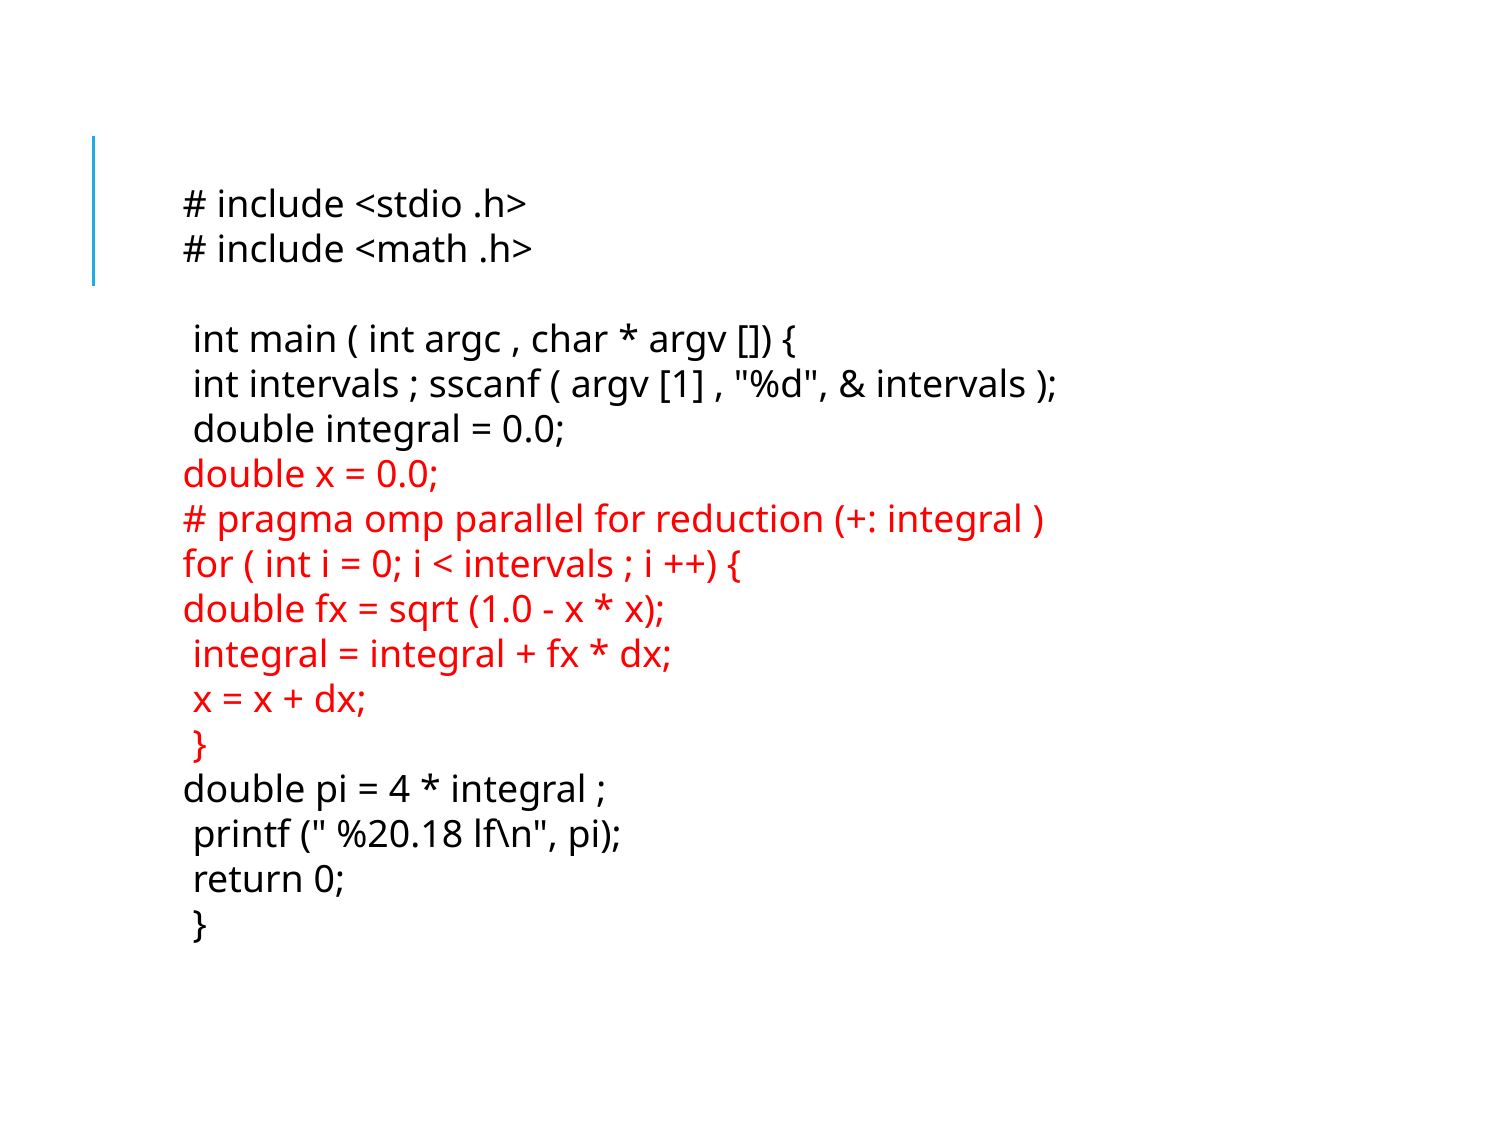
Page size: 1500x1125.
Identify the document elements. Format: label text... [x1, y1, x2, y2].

text_box # include <stdio .h> # include <math .h> int main ( int argc , char * argv []) { int intervals ; sscanf ( argv [1] , "%d", & intervals ); double integral = 0.0; double x = 0.0; # pragma omp parallel for reduction (+: integral ) for ( int i = 0; i < intervals ; i ++) { double fx = sqrt (1.0 - x * x); integral = integral + fx * dx; x = x + dx; } double pi = 4 * integral ; printf (" %20.18 lf\n", pi); return 0; } [167, 172, 1181, 953]
